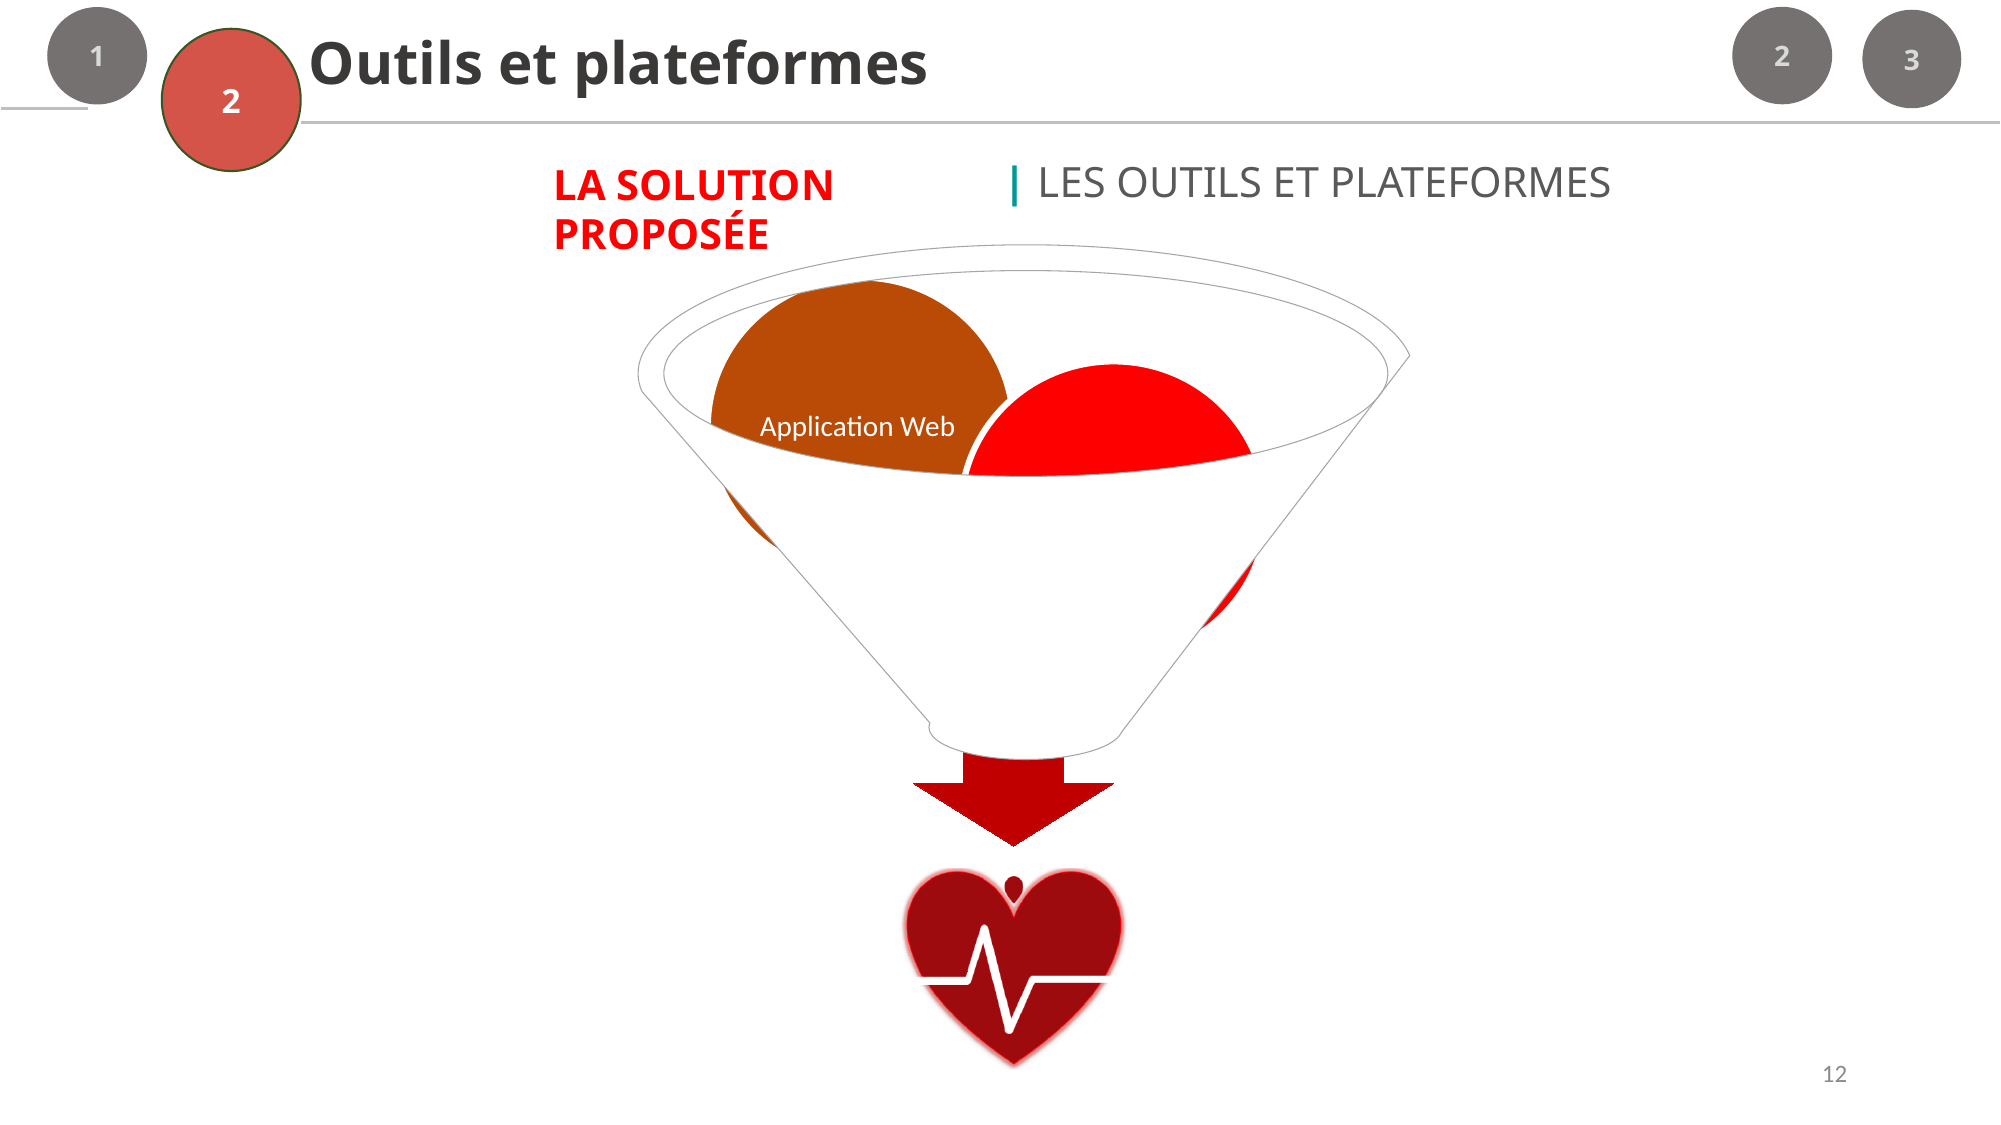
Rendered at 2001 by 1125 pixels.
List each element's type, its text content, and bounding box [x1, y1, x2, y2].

text_box 2 [1732, 6, 1833, 105]
picture [895, 856, 1132, 1073]
text_box Application Web [707, 279, 1011, 474]
text_box | Les outils et plateformes [988, 148, 1672, 214]
text_box Application Web [717, 480, 783, 556]
slide_number 12 [1412, 1042, 1863, 1103]
text_box 2 [160, 27, 302, 173]
text_box [913, 753, 1114, 847]
text_box 1 [47, 7, 148, 105]
text_box Application Mobile [965, 361, 1255, 475]
text_box Application Mobile [1196, 553, 1261, 637]
text_box La solution proposée [538, 151, 989, 266]
text_box Outils et plateformes [294, 18, 1378, 104]
text_box 3 [1862, 9, 1962, 109]
text_box [637, 244, 1411, 761]
